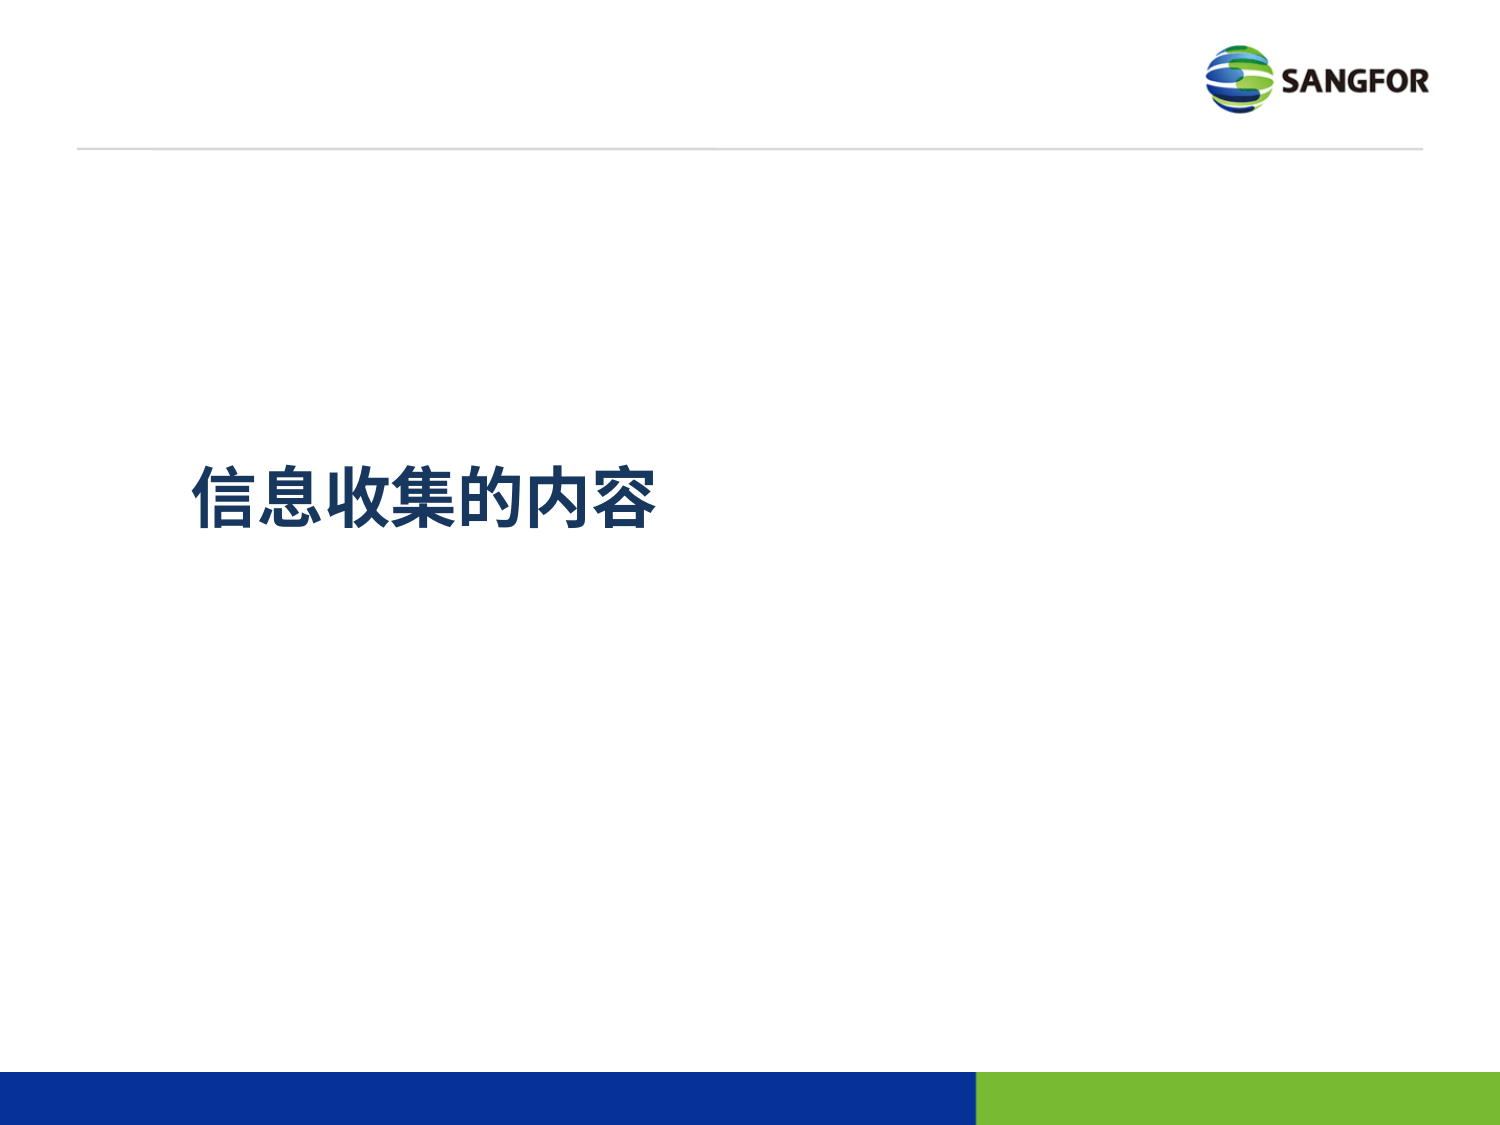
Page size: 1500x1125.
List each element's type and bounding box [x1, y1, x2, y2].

picture [1198, 42, 1437, 119]
text_box [111, 428, 1392, 630]
picture [0, 1069, 1500, 1125]
